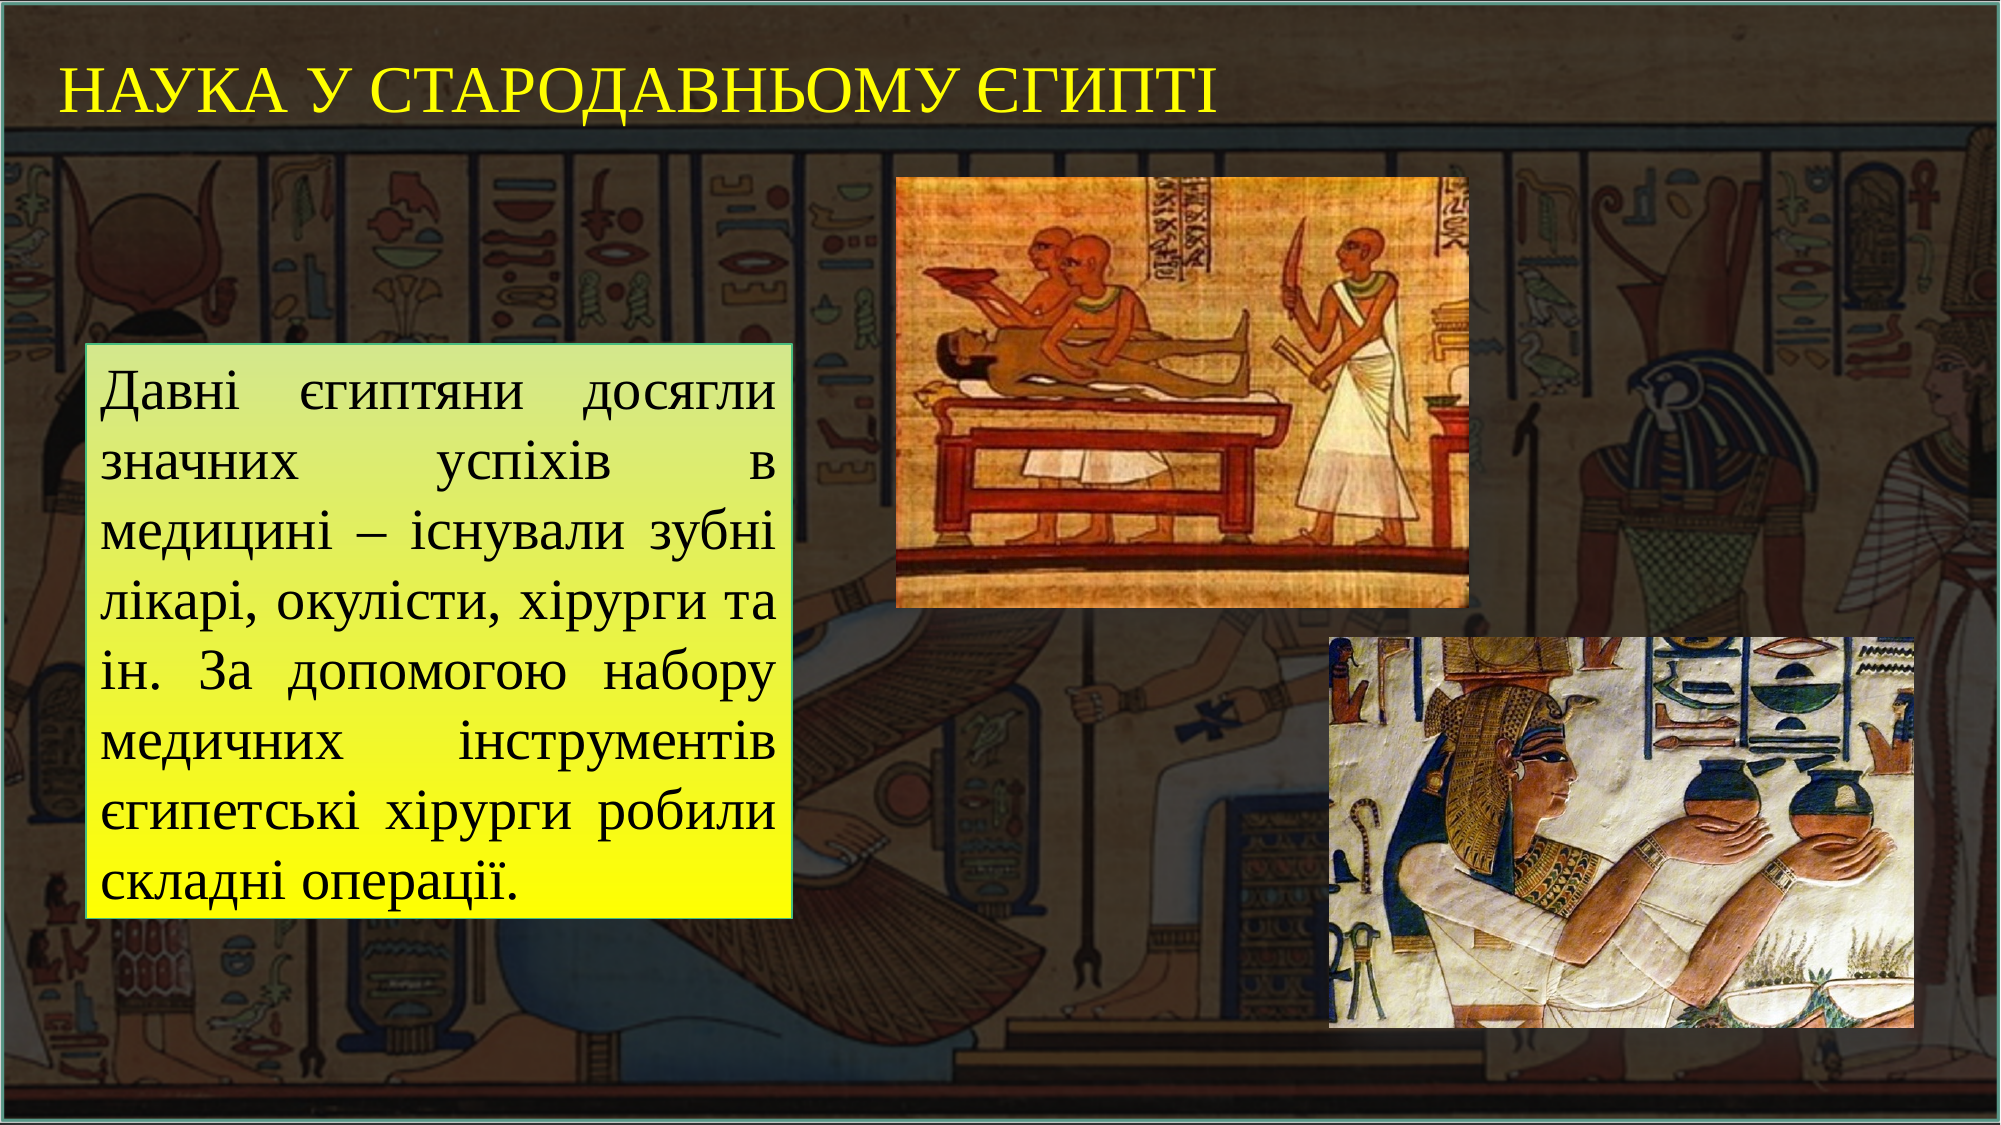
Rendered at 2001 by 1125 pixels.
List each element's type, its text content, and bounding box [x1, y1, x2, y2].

title Наука у Стародавньому Єгипті [43, 23, 1549, 148]
text_box Давні єгиптяни досягли значних успіхів в медицині – існували зубні лікарі, окулісти, хірурги та ін. За допомогою набору медичних інструментів єгипетські хірурги робили складні операції. [85, 343, 793, 919]
picture [0, 0, 2001, 1125]
